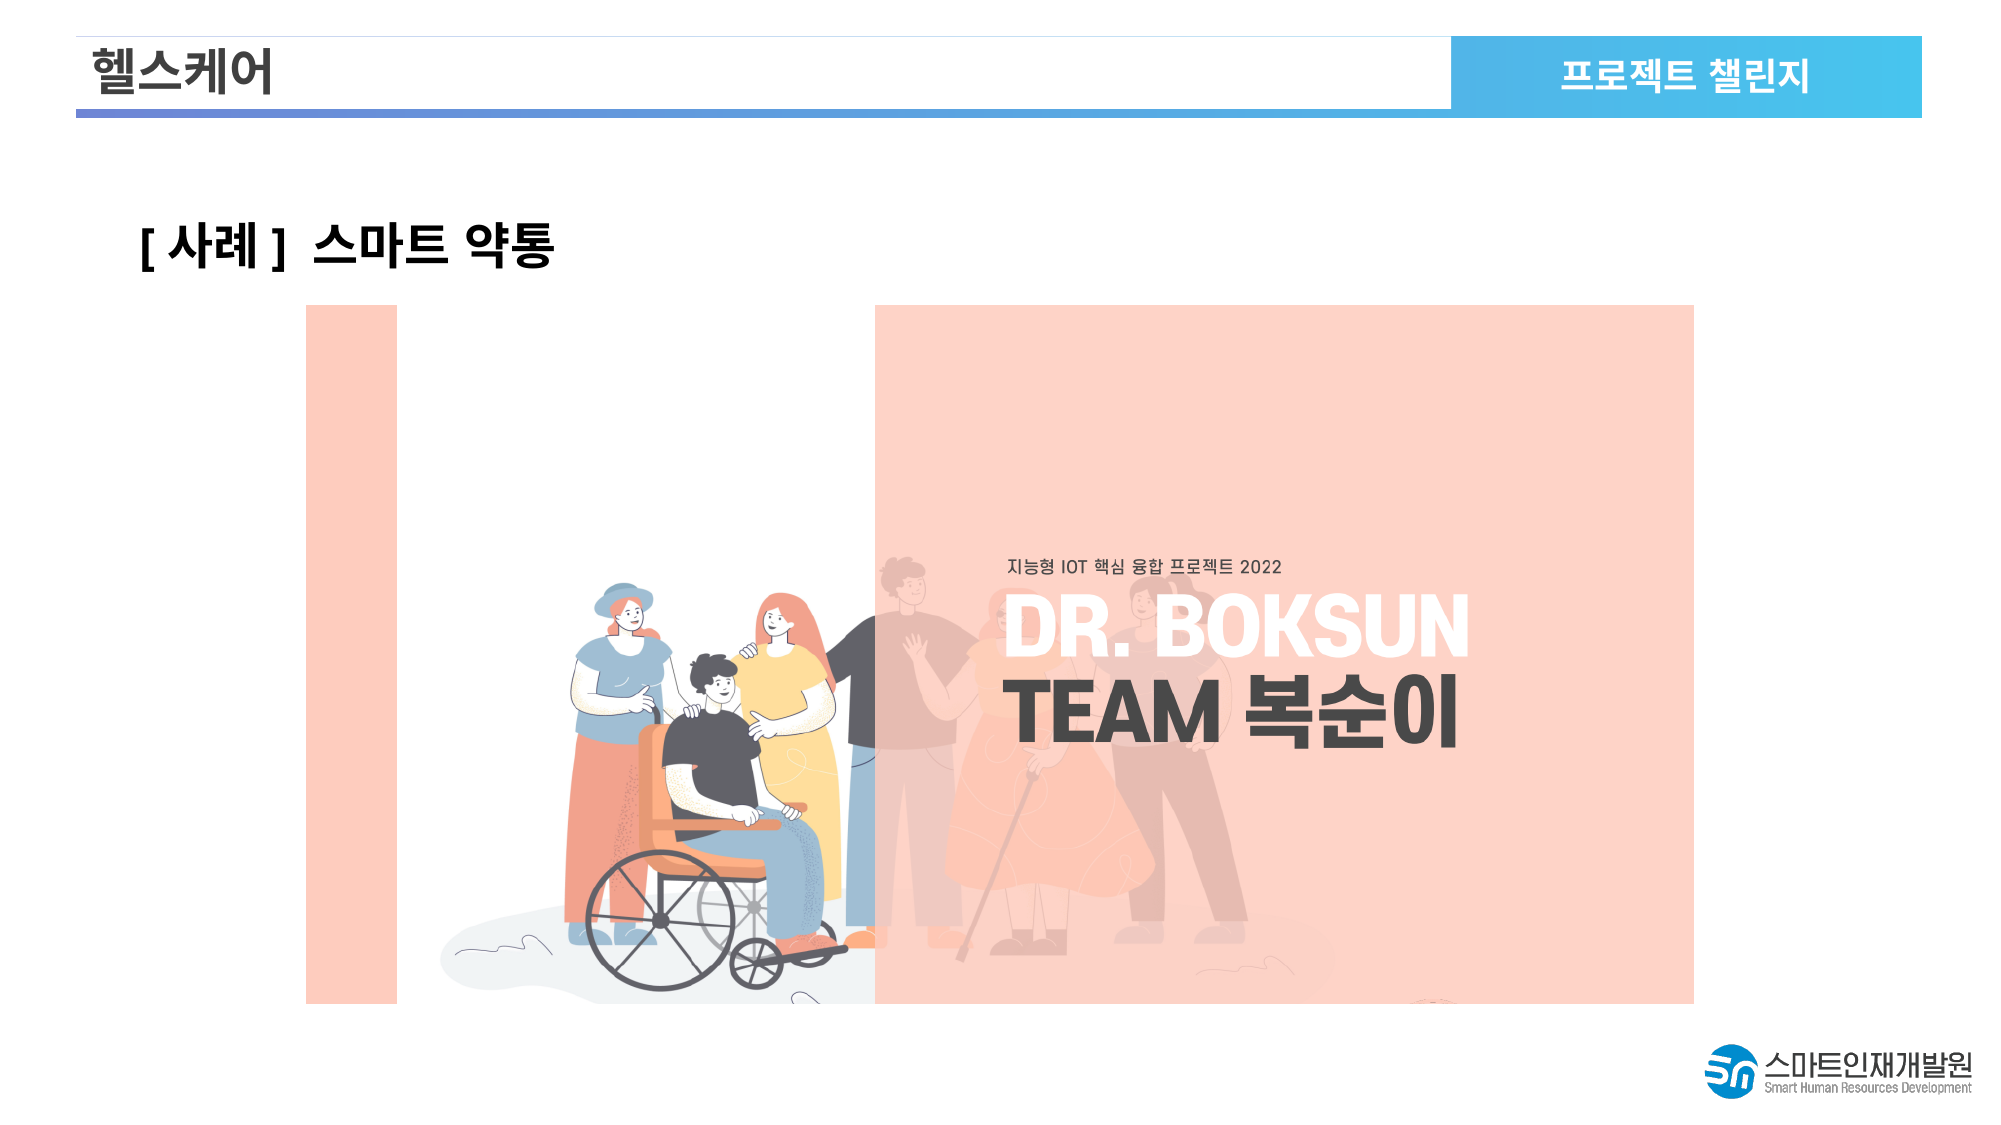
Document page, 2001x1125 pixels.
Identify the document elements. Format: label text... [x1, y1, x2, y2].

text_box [76, 36, 1922, 118]
picture [1692, 1033, 1985, 1110]
text_box [사례] 스마트 약통 [124, 207, 1937, 283]
picture [306, 305, 1694, 1005]
